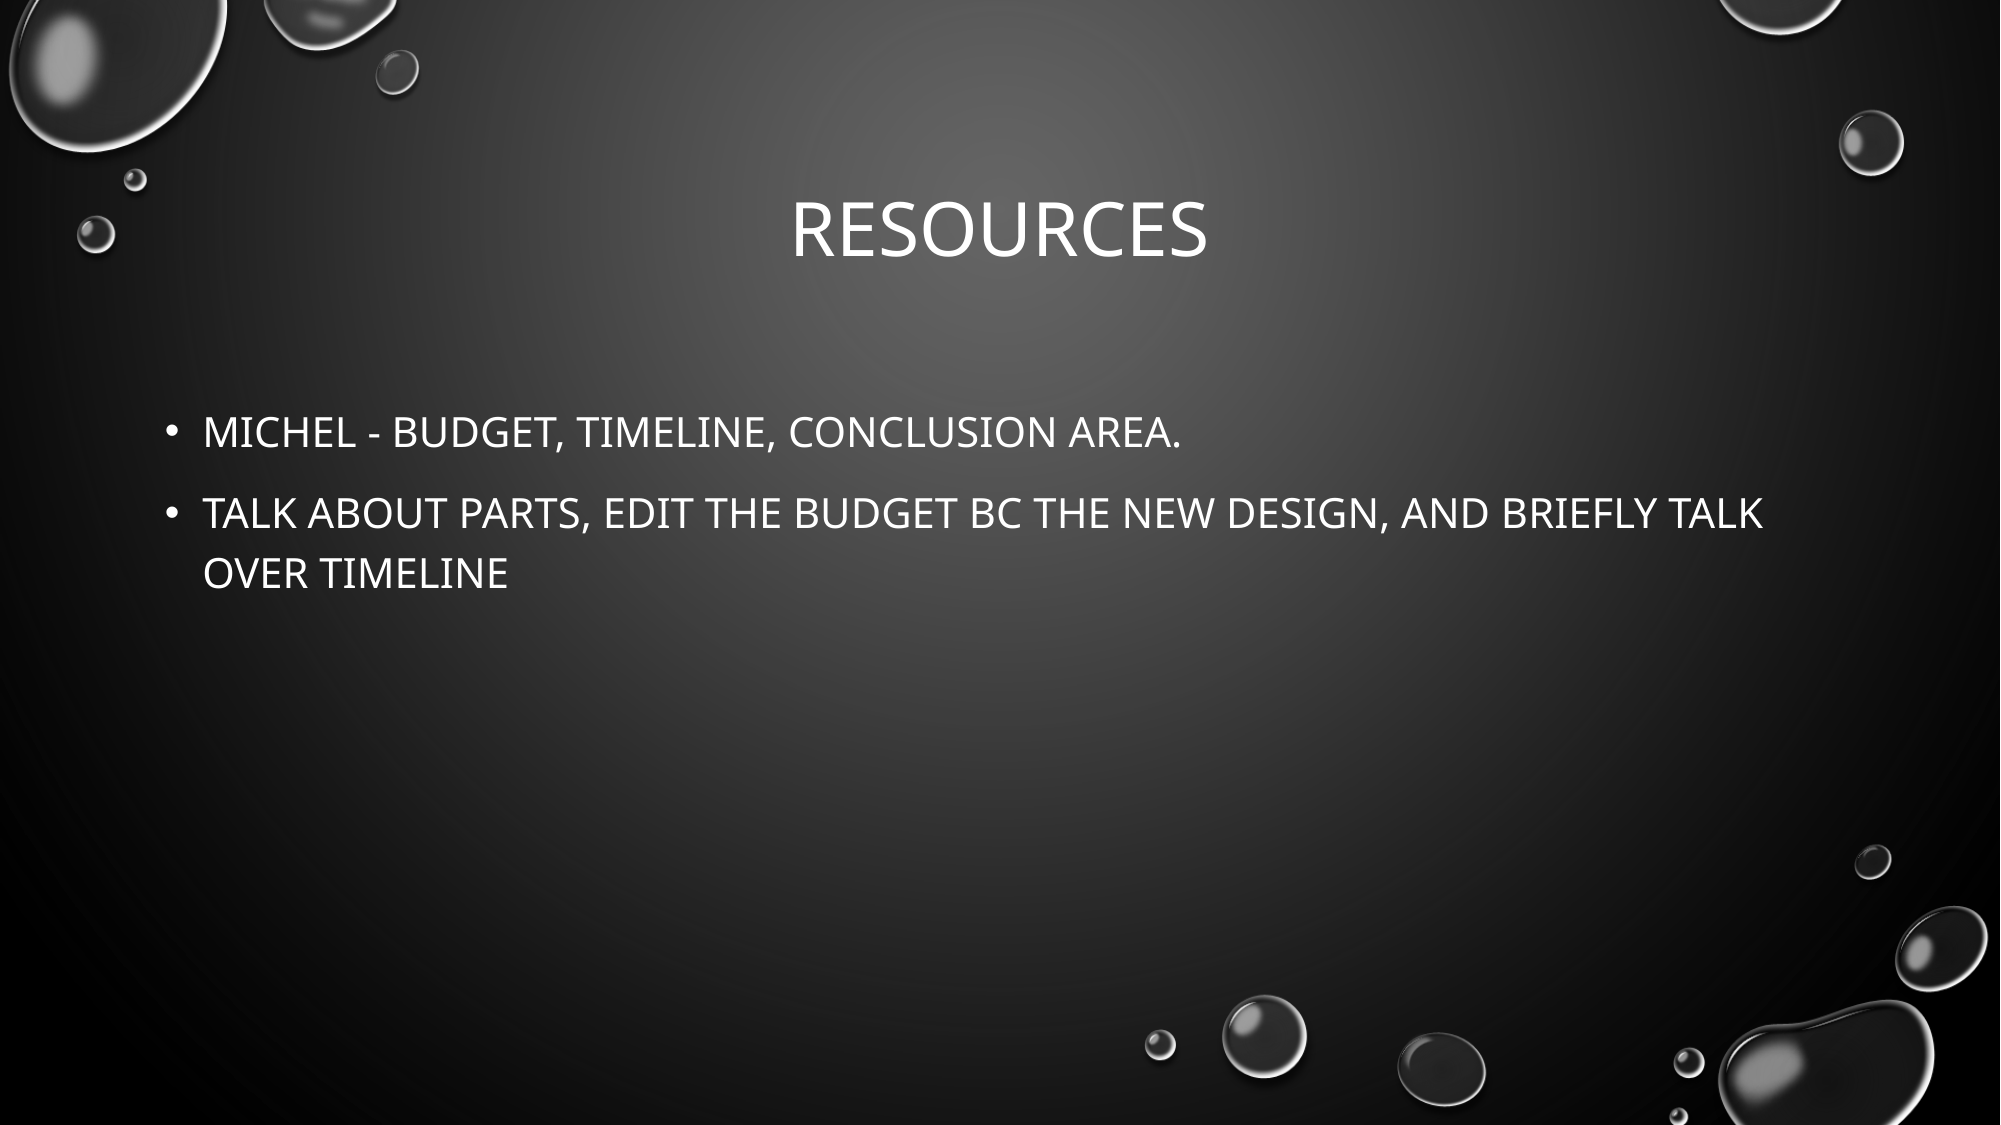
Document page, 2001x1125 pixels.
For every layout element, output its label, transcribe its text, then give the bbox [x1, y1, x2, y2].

picture [0, 0, 2000, 1125]
title Resources [149, 101, 1851, 364]
list Michel - budget, timeline, conclusion area. Talk about parts, edit the budget bc the new design, and briefly talk over timeline [149, 388, 1850, 950]
